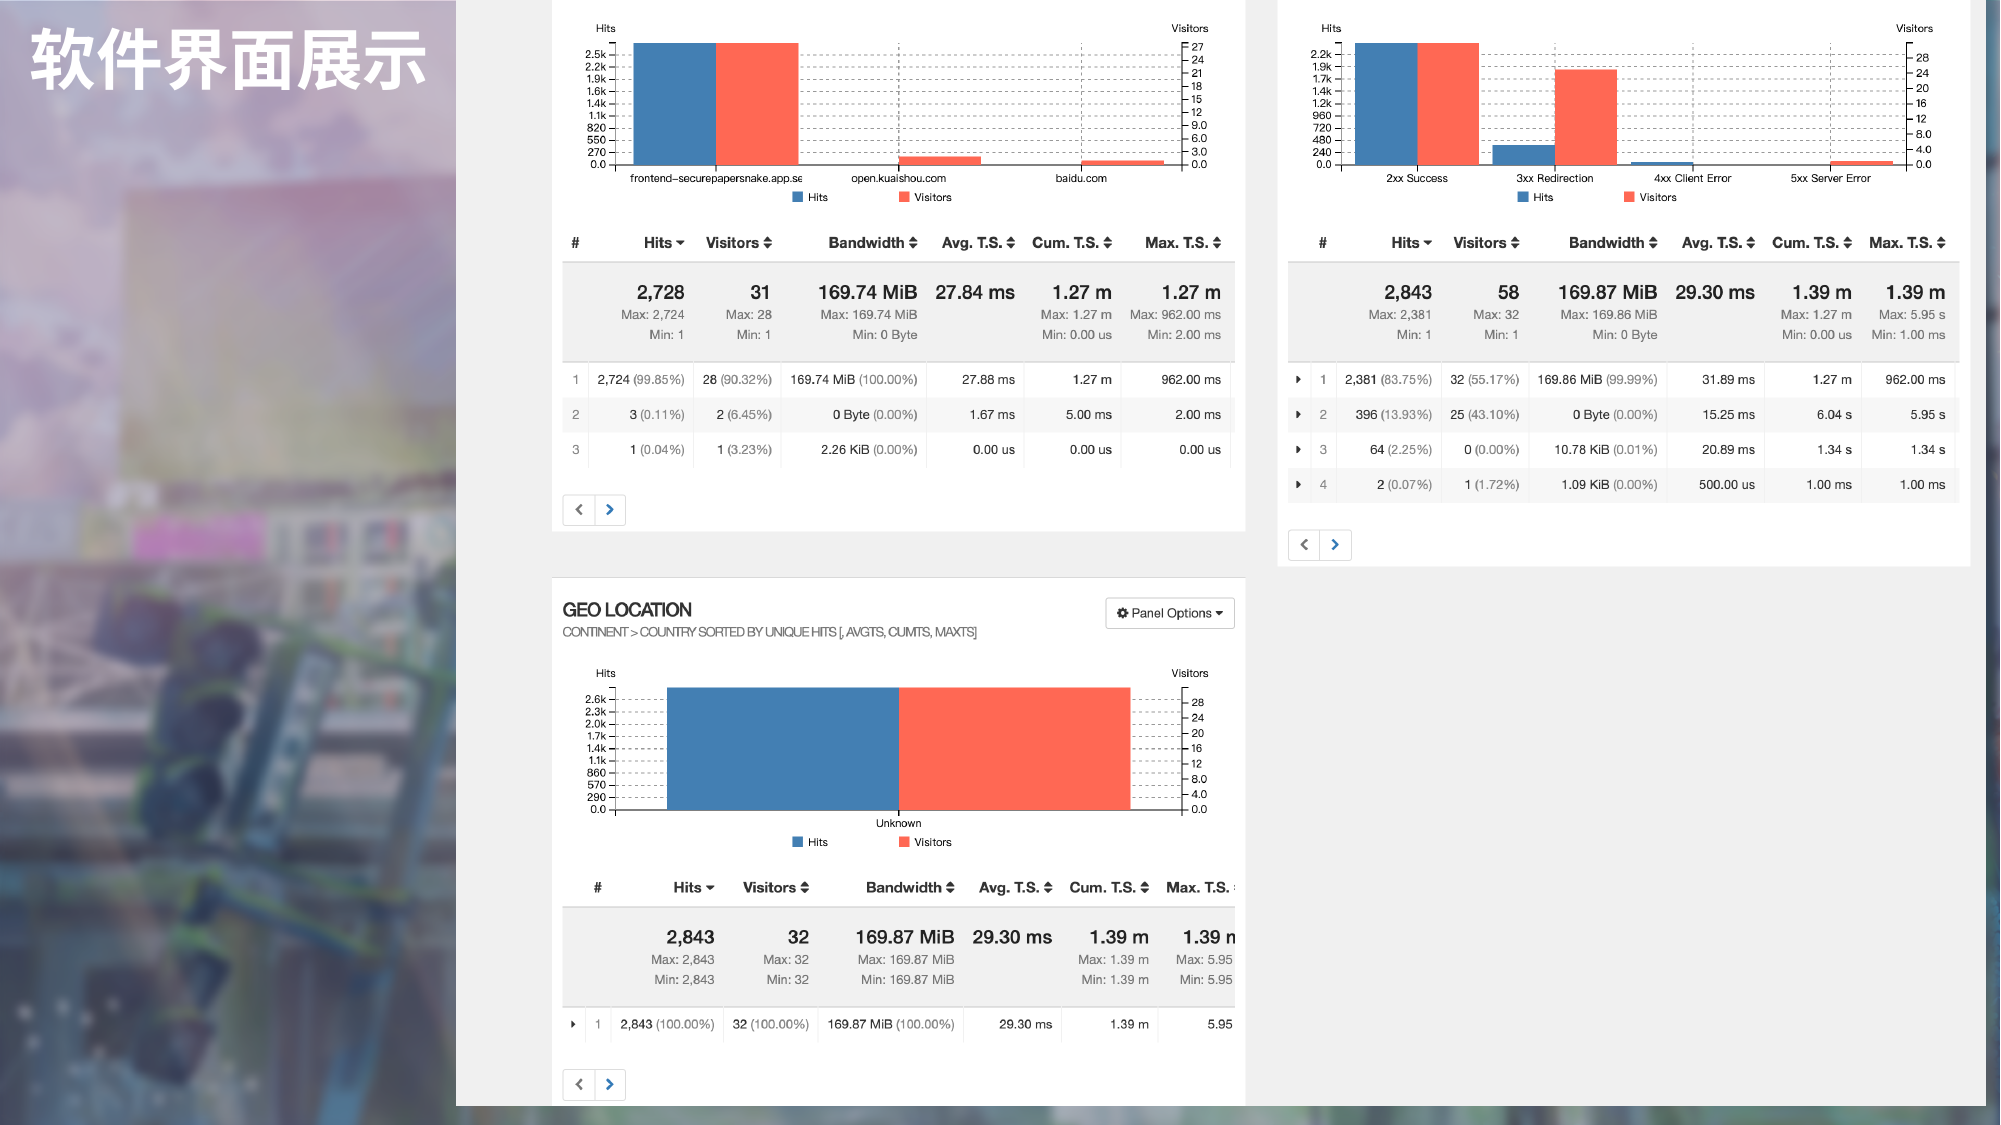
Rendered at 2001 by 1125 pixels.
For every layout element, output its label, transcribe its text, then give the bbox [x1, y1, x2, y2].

picture [456, 0, 1986, 1106]
text_box 软件界面展示 [14, 19, 456, 107]
